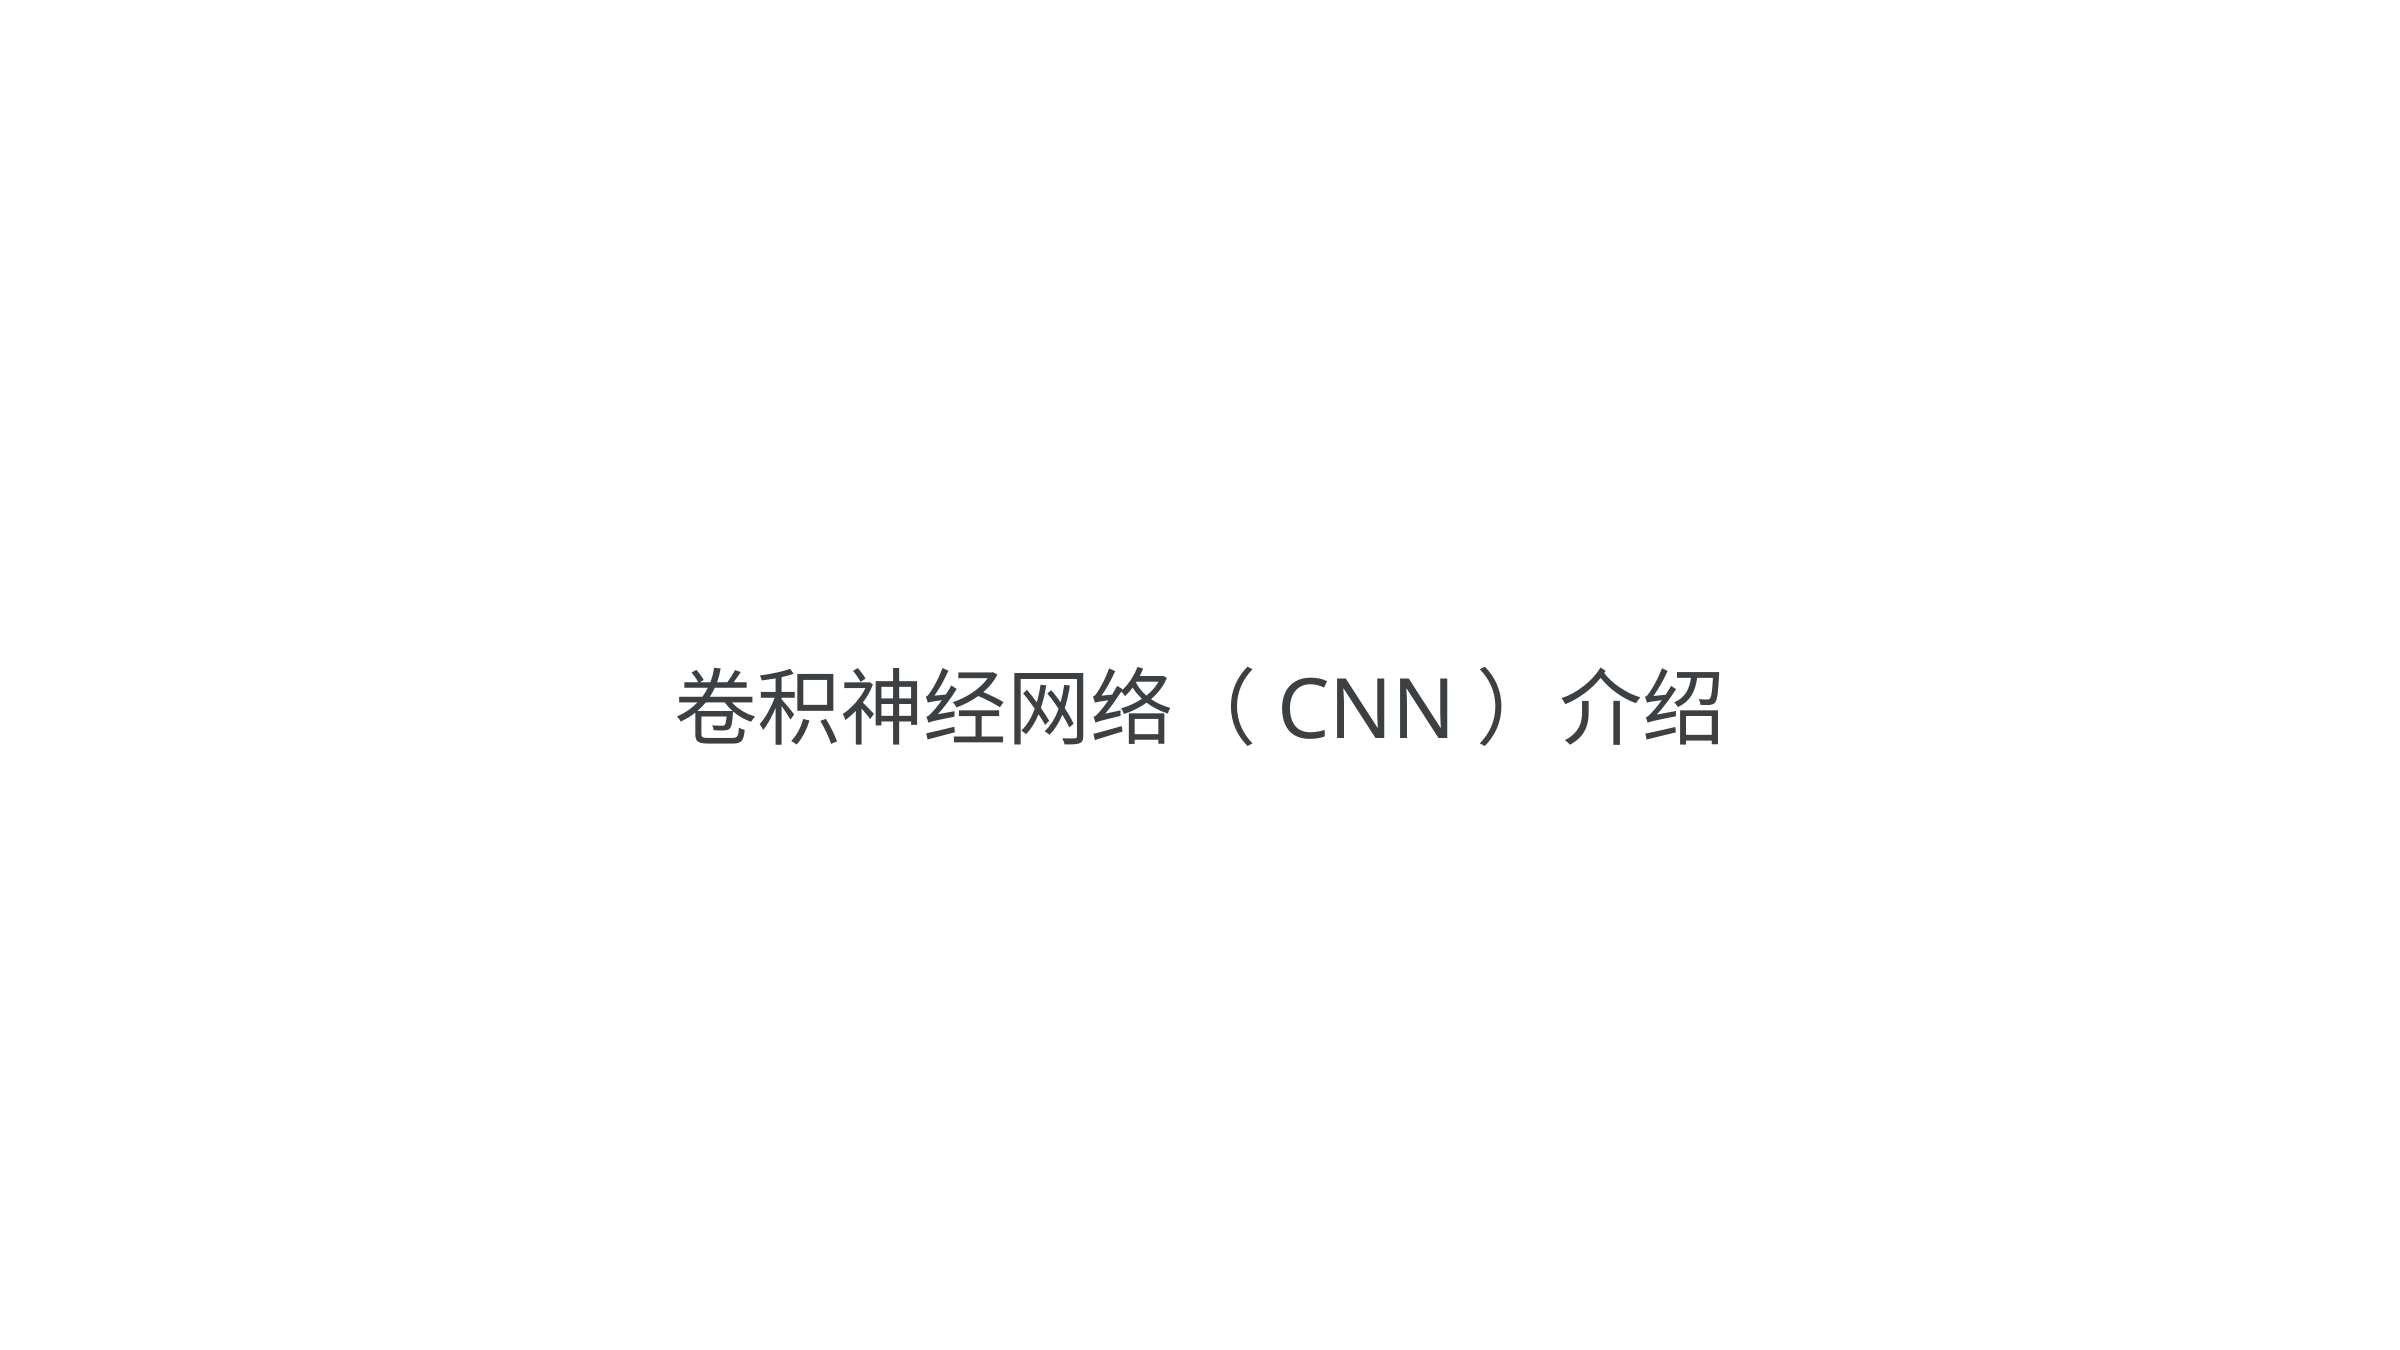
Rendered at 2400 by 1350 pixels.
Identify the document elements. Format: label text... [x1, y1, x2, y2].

text_box 卷积神经网络（CNN）介绍 [442, 590, 1958, 902]
